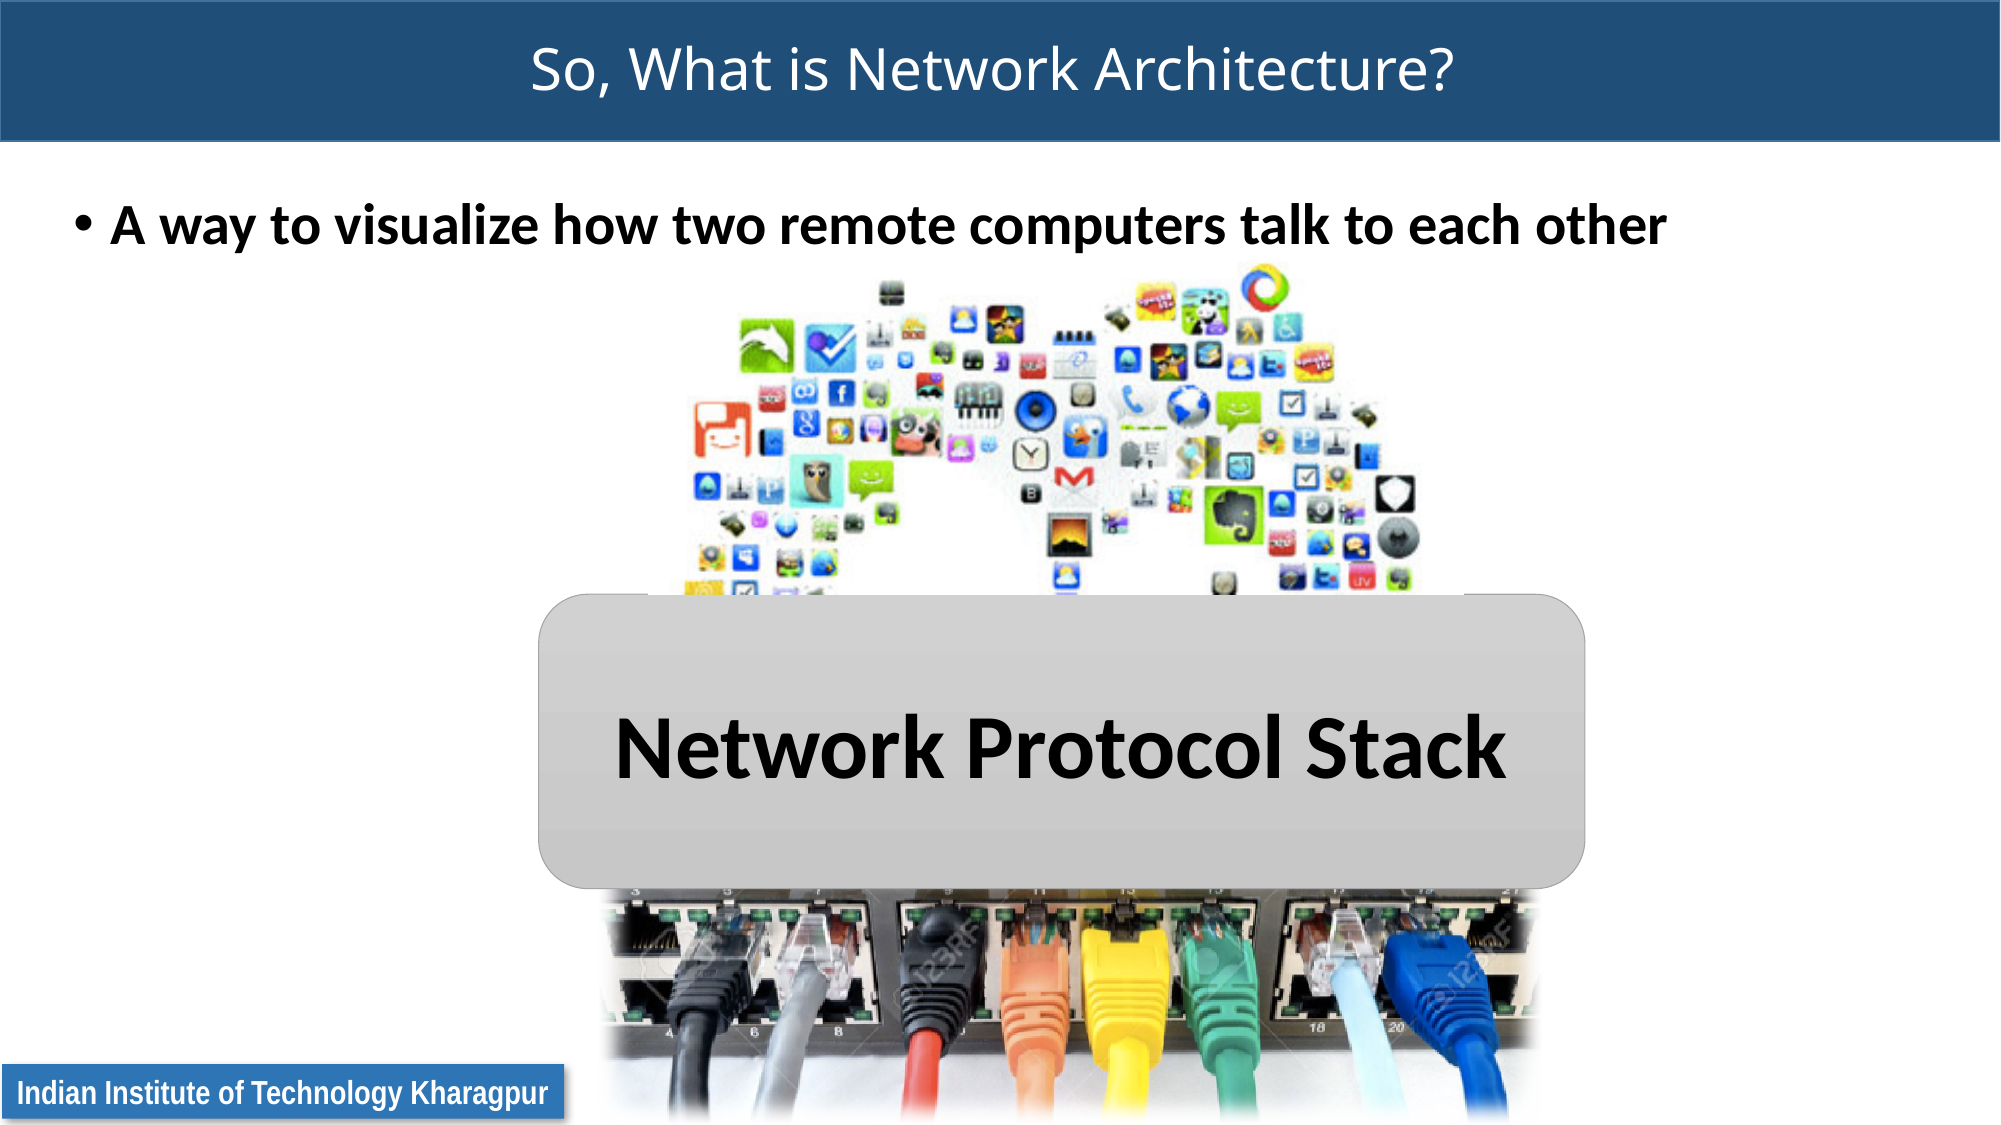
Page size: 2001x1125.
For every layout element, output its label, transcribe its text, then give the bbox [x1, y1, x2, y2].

list A way to visualize how two remote computers talk to each other [58, 186, 1954, 1065]
title So, What is Network Architecture? [0, 1, 2000, 141]
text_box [538, 254, 1585, 1125]
